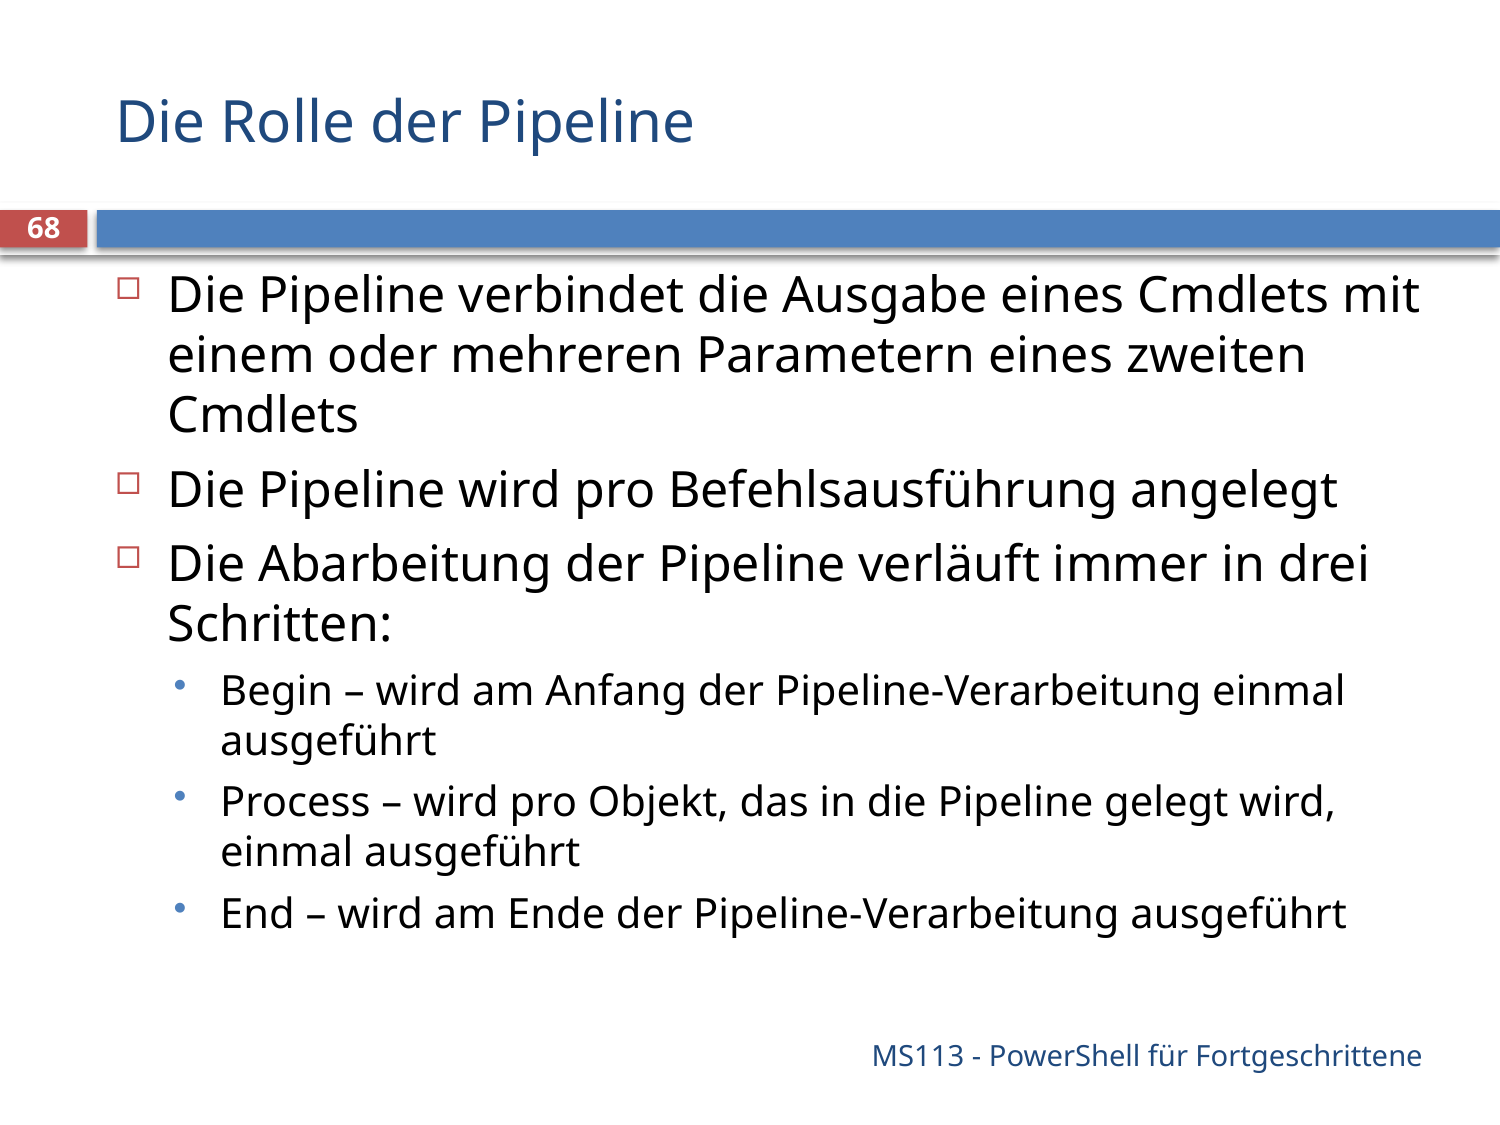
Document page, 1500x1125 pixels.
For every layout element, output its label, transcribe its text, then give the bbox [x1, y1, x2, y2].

title Die Rolle der Pipeline [100, 37, 1438, 200]
footer MS113 - PowerShell für Fortgeschrittene [99, 1024, 1438, 1085]
slide_number 68 [0, 208, 88, 249]
list Die Pipeline verbindet die Ausgabe eines Cmdlets mit einem oder mehreren Parametern eines zweiten Cmdlets Die Pipeline wird pro Befehlsausführung angelegt Die Abarbeitung der Pipeline verläuft immer in drei Schritten: Begin – wird am Anfang der Pipeline-Verarbeitung einmal ausgeführt Process – wird pro Objekt, das in die Pipeline gelegt wird, einmal ausgeführt End – wird am Ende der Pipeline-Verarbeitung ausgeführt [100, 255, 1438, 993]
